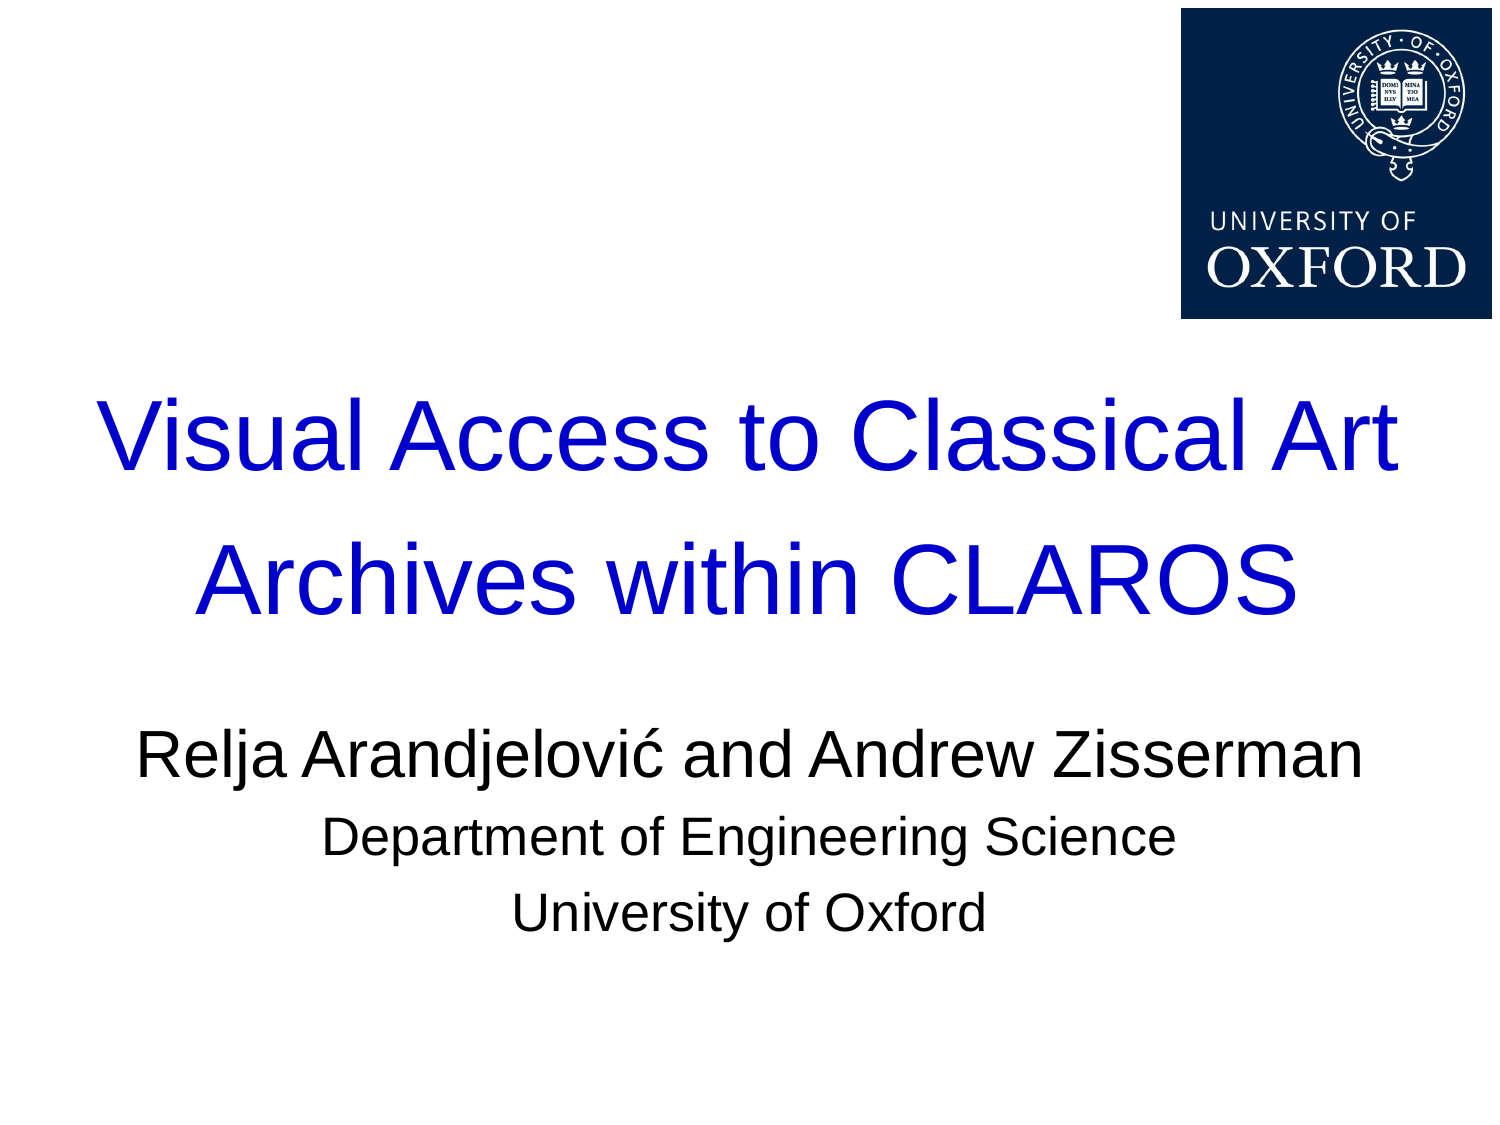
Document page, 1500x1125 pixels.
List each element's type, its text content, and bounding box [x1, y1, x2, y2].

picture [1181, 8, 1492, 319]
title Visual Access to Classical Art Archives within CLAROS [69, 354, 1429, 627]
subtitle Relja Arandjelović and Andrew Zisserman Department of Engineering Science University of Oxford [0, 703, 1500, 1026]
